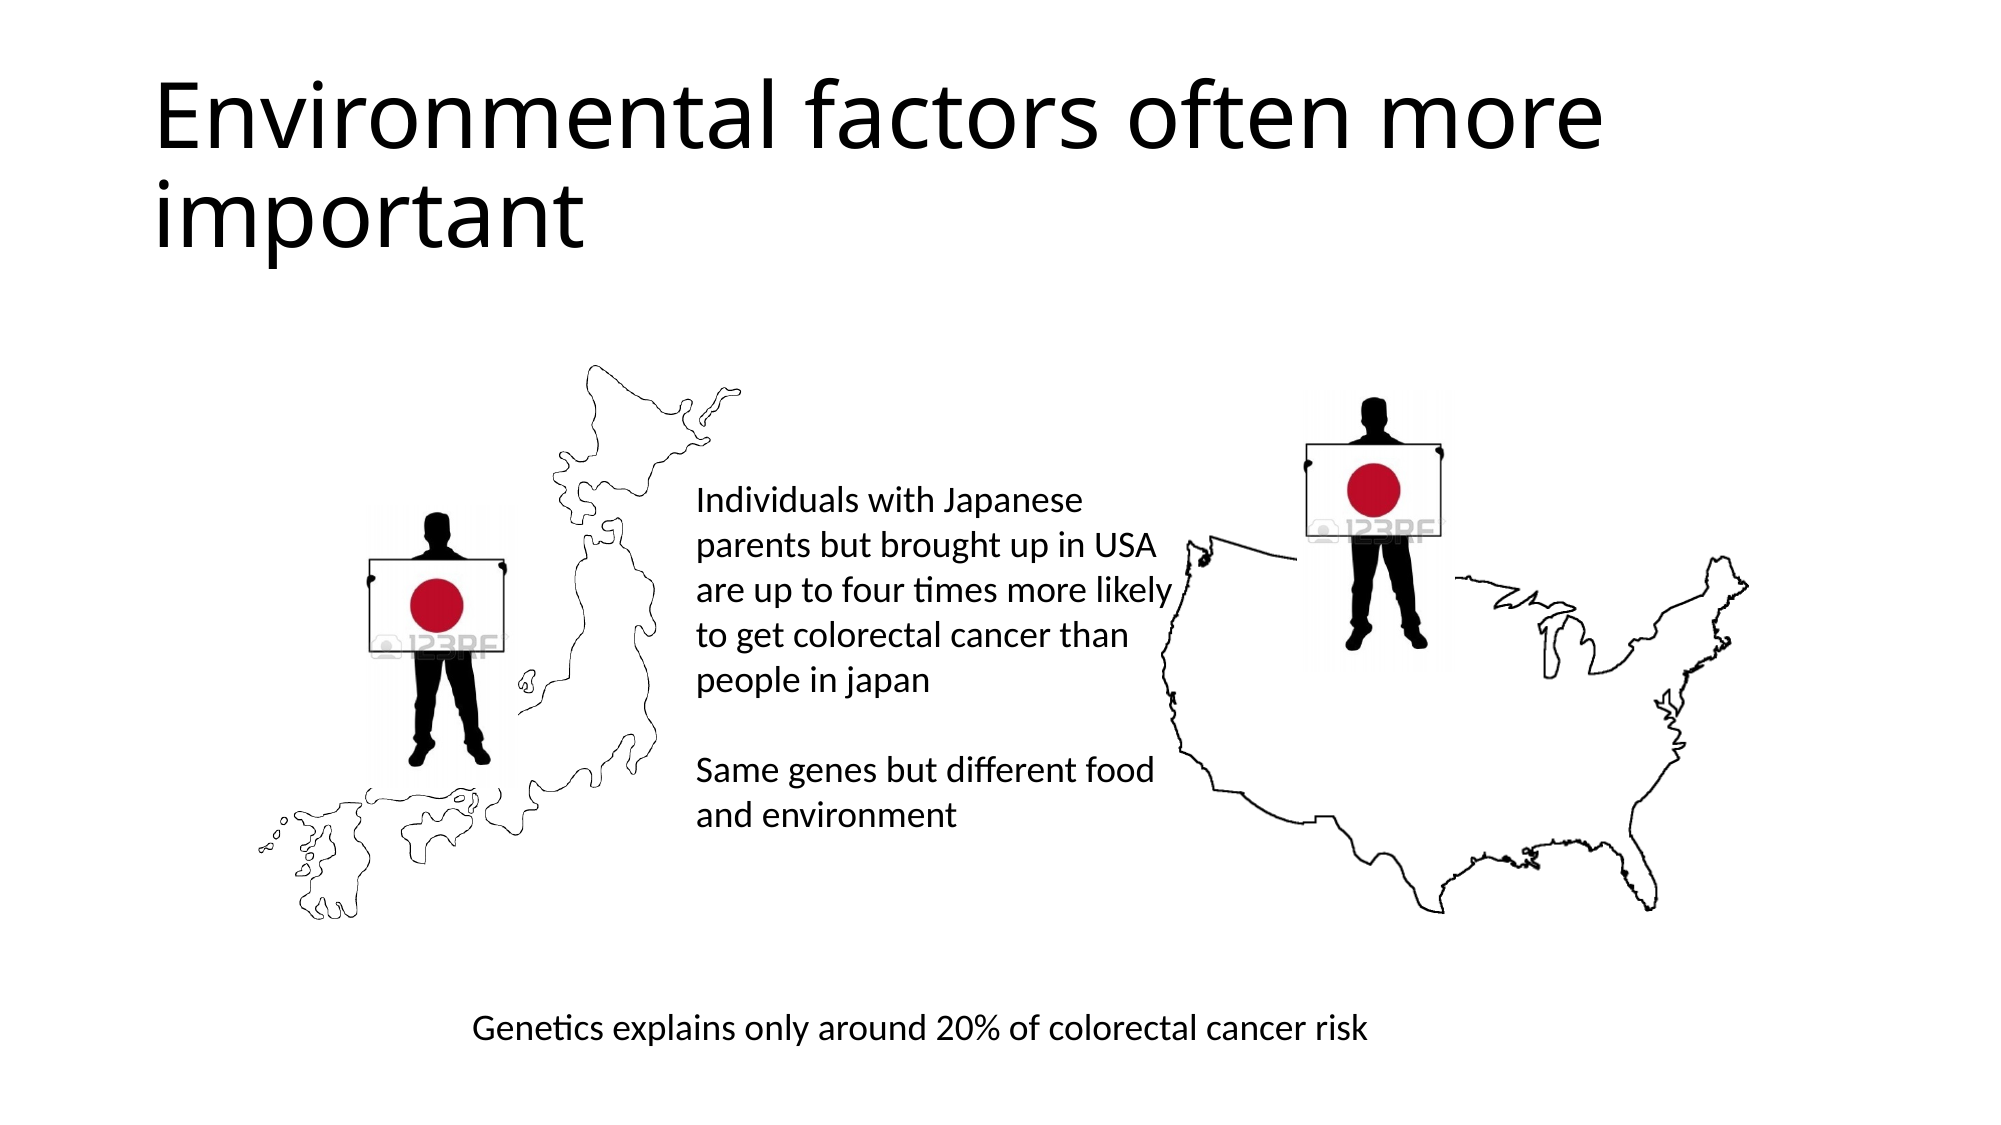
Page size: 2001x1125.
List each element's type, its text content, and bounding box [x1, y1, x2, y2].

picture [1158, 390, 1752, 1125]
text_box Genetics explains only around 20% of colorectal cancer risk [457, 995, 1158, 1055]
picture [255, 361, 746, 923]
title Environmental factors often more important [137, 59, 1863, 278]
text_box Individuals with Japanese parents but brought up in USA are up to four times more likely to get colorectal cancer than people in japan Same genes but different food and environment [746, 467, 1158, 843]
